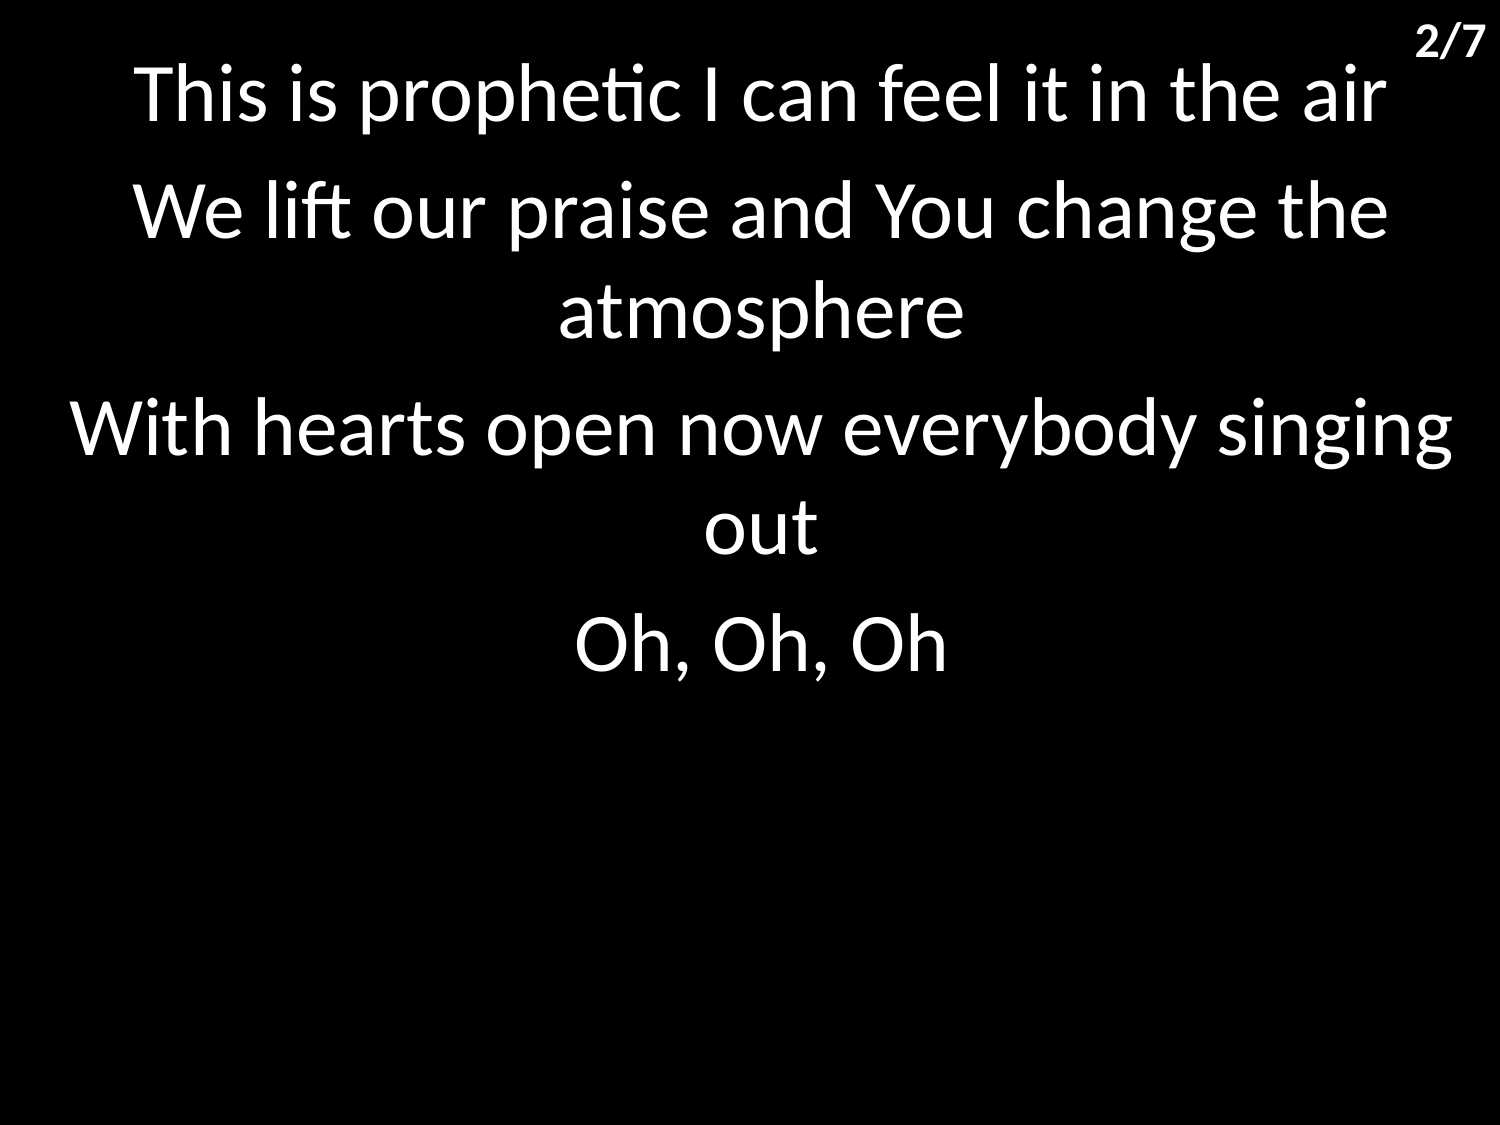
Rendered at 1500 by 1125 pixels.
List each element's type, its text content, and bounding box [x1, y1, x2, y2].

text_box 2/7 [1399, 0, 1500, 75]
subtitle This is prophetic I can feel it in the air We lift our praise and You change the atmosphere With hearts open now everybody singing out Oh, Oh, Oh [53, 30, 1471, 1094]
